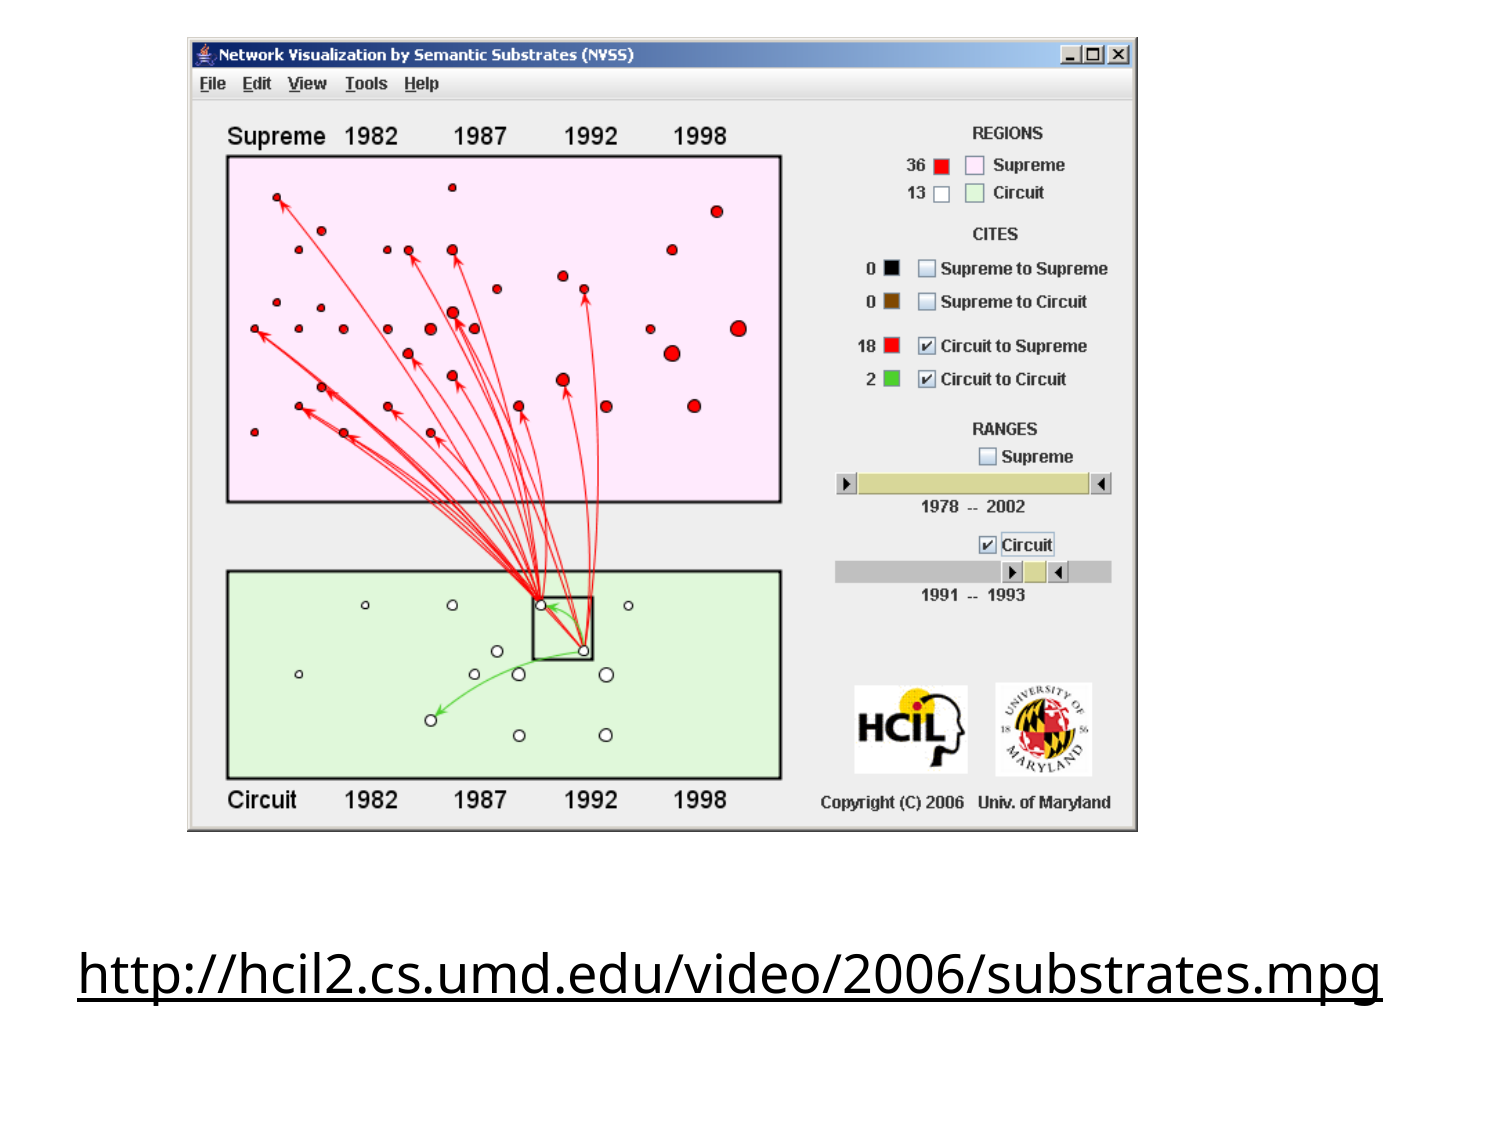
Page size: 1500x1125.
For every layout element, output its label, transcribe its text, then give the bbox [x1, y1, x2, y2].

picture [187, 37, 1138, 832]
title http://hcil2.cs.umd.edu/video/2006/substrates.mpg [62, 912, 1413, 1100]
